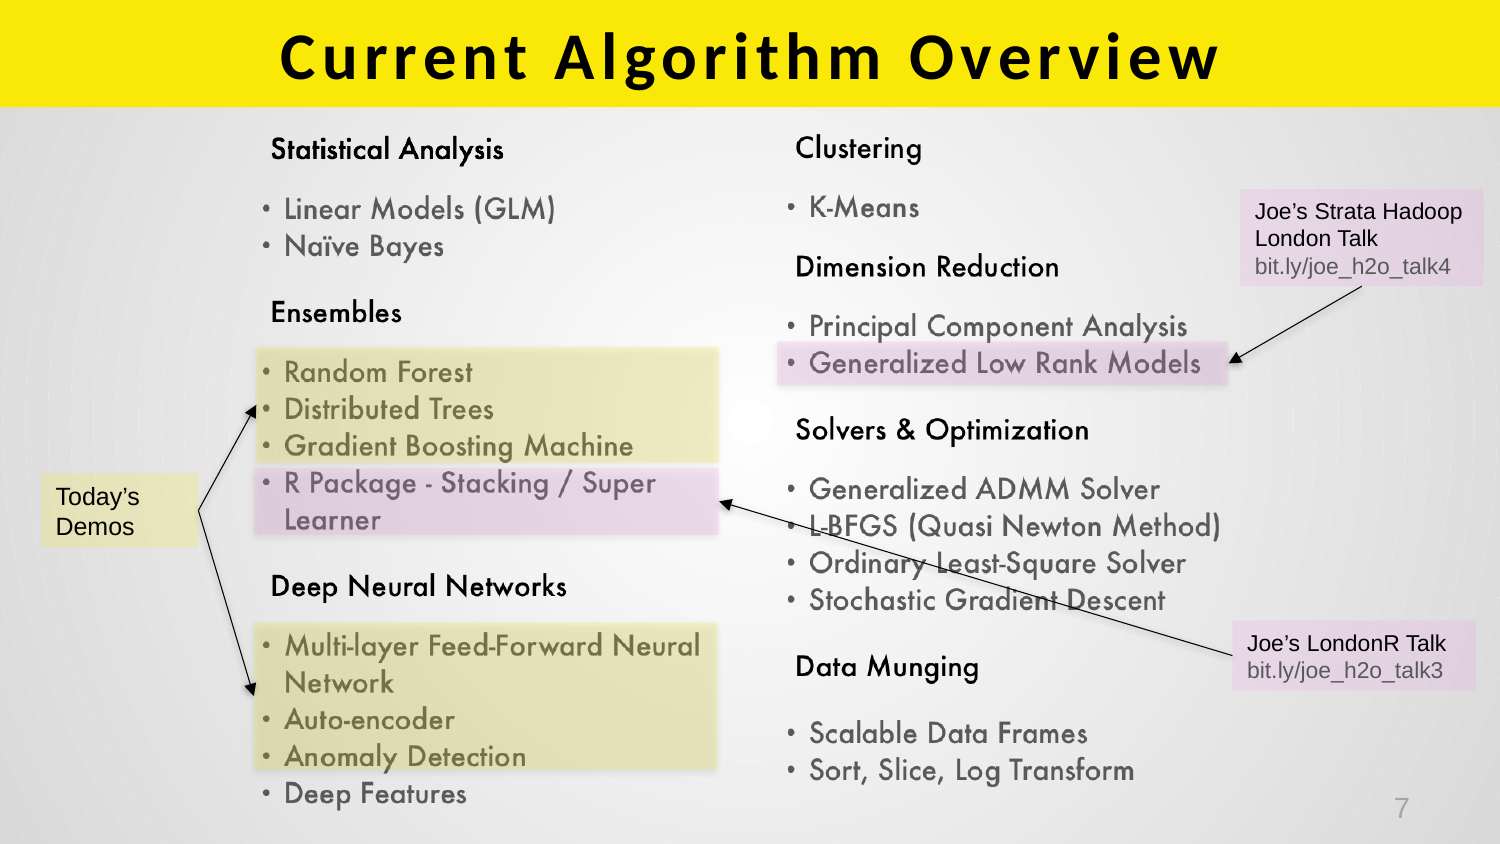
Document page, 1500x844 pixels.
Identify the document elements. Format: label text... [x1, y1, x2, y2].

text_box Joe’s LondonR Talk bit.ly/joe_h2o_talk3 [1431, 620, 1476, 691]
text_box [198, 404, 257, 512]
text_box Joe’s Strata Hadoop London Talk bit.ly/joe_h2o_talk4 [1431, 189, 1484, 287]
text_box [1228, 287, 1363, 364]
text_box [718, 501, 1233, 657]
picture [256, 89, 1427, 840]
title Current Algorithm Overview [75, 0, 1425, 108]
text_box Today’s Demos [40, 473, 193, 548]
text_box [198, 510, 254, 697]
